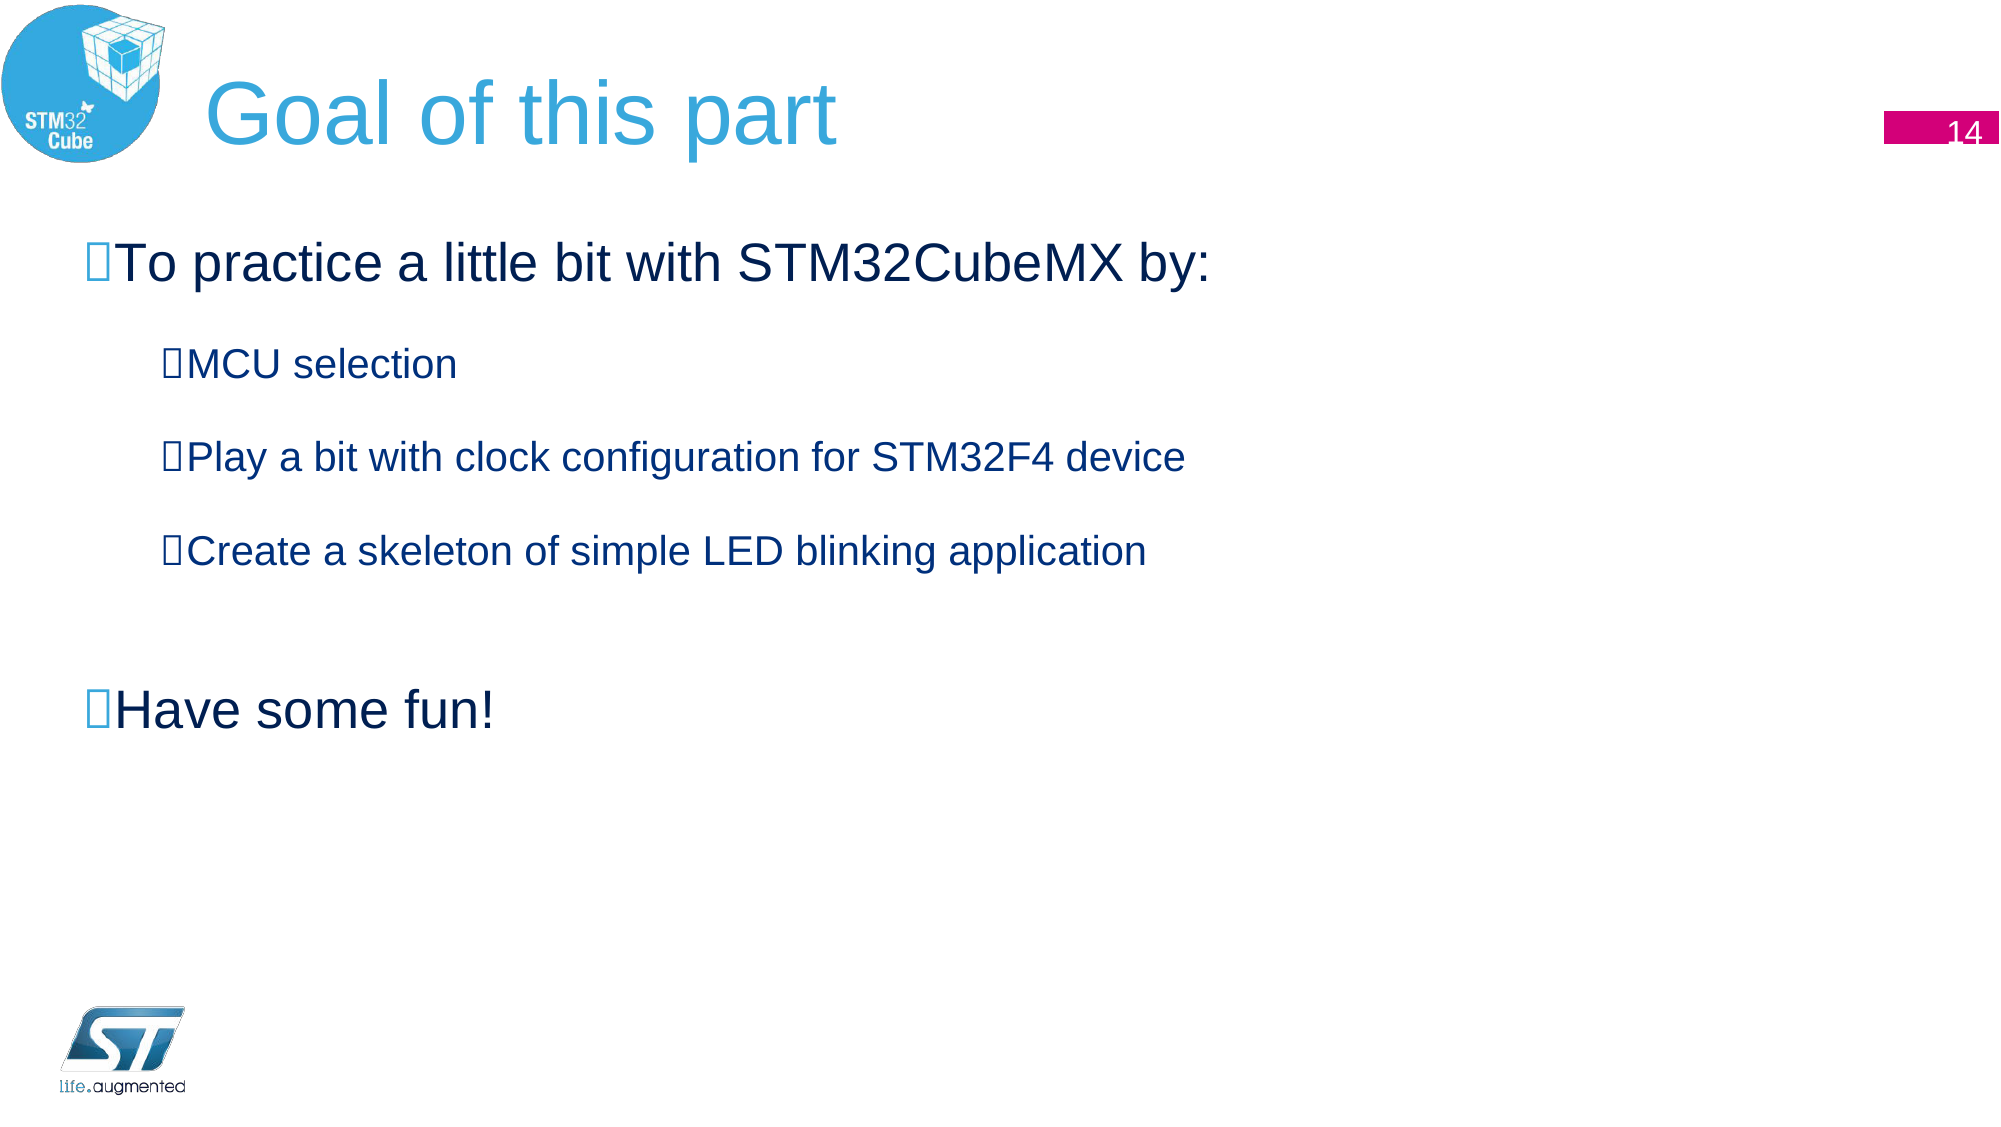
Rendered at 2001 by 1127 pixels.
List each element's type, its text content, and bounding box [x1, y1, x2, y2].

text_box [1884, 111, 1944, 144]
text_box 14 [1944, 110, 1986, 151]
text_box [1986, 111, 2000, 144]
text_box To practice a little bit with STM32CubeMX by: MCU selection Play a bit with clock configuration for STM32F4 device Create a skeleton of simple LED blinking application Have some fun! [79, 227, 1224, 739]
picture [49, 995, 196, 1103]
text_box [0, 0, 166, 166]
title Goal of this part [54, 43, 1448, 232]
